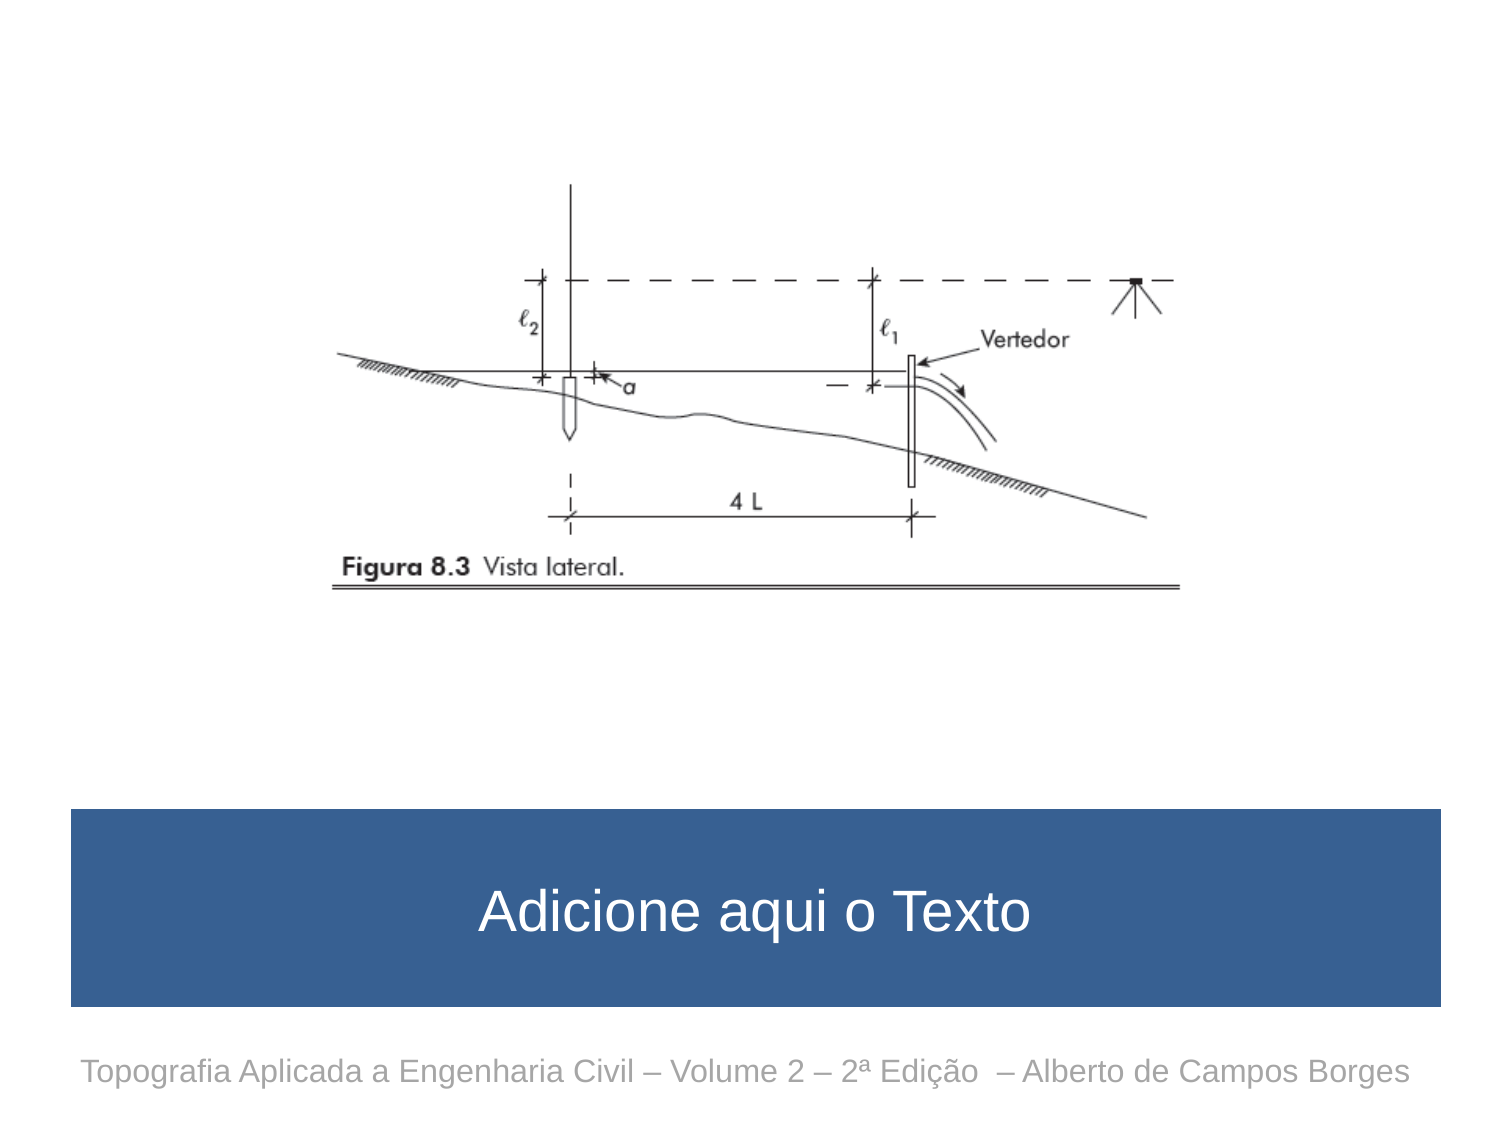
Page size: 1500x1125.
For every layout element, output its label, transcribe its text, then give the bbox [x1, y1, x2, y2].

footer Topografia Aplicada a Engenharia Civil – Volume 2 – 2ª Edição – Alberto de Campos Borges [0, 1042, 1500, 1103]
text_box Adicione aqui o Texto [70, 808, 1442, 1008]
picture [298, 172, 1214, 608]
